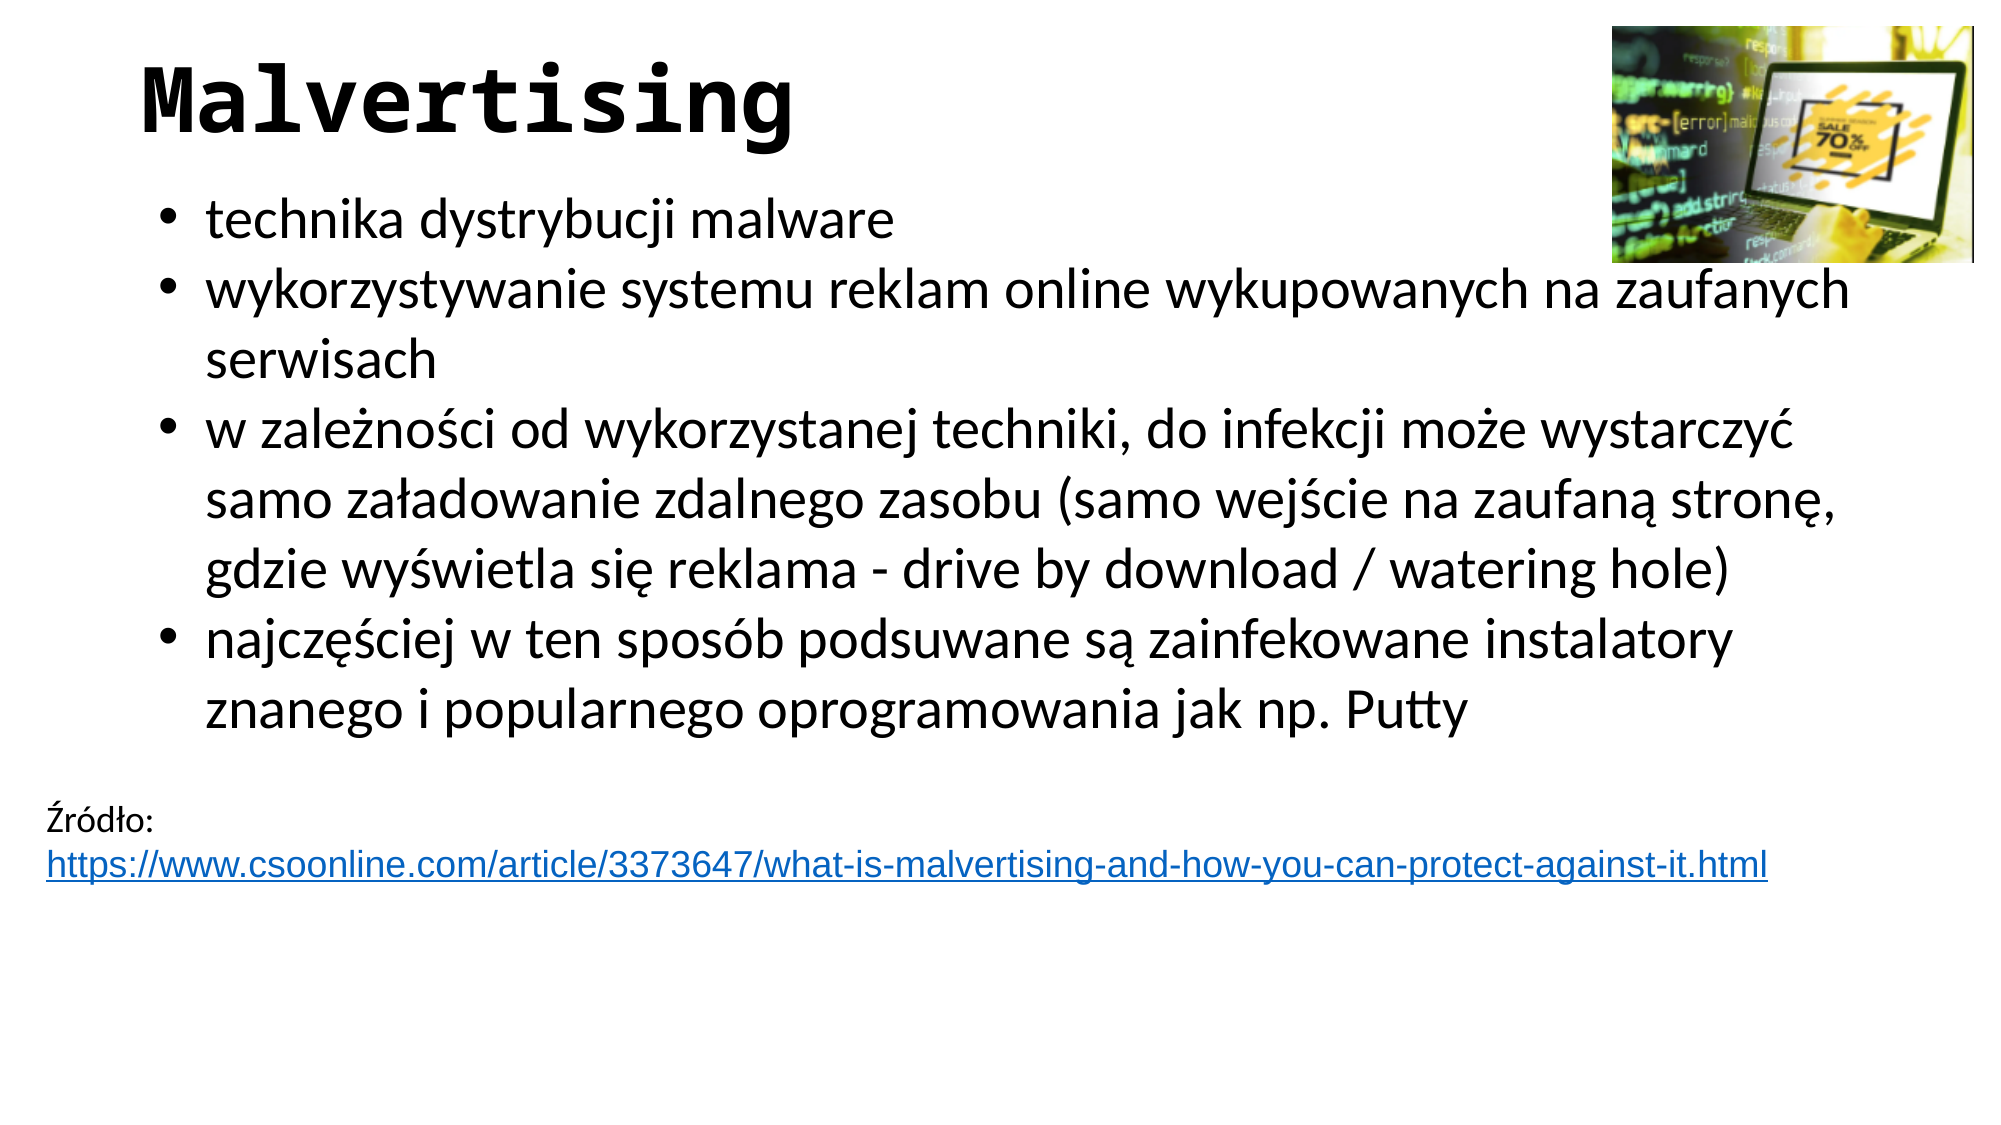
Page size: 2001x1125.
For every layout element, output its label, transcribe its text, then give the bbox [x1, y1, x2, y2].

title Malvertising [126, 0, 1985, 206]
text_box Źródło: https://www.csoonline.com/article/3373647/what-is-malvertising-and-how-you-can-protect-against-it.html [31, 787, 1988, 983]
text_box technika dystrybucji malware wykorzystywanie systemu reklam online wykupowanych na zaufanych serwisach w zależności od wykorzystanej techniki, do infekcji może wystarczyć samo załadowanie zdalnego zasobu (samo wejście na zaufaną stronę, gdzie wyświetla się reklama - drive by download / watering hole) najczęściej w ten sposób podsuwane są zainfekowane instalatory znanego i popularnego oprogramowania jak np. Putty [143, 173, 1944, 818]
picture [1612, 26, 1974, 263]
